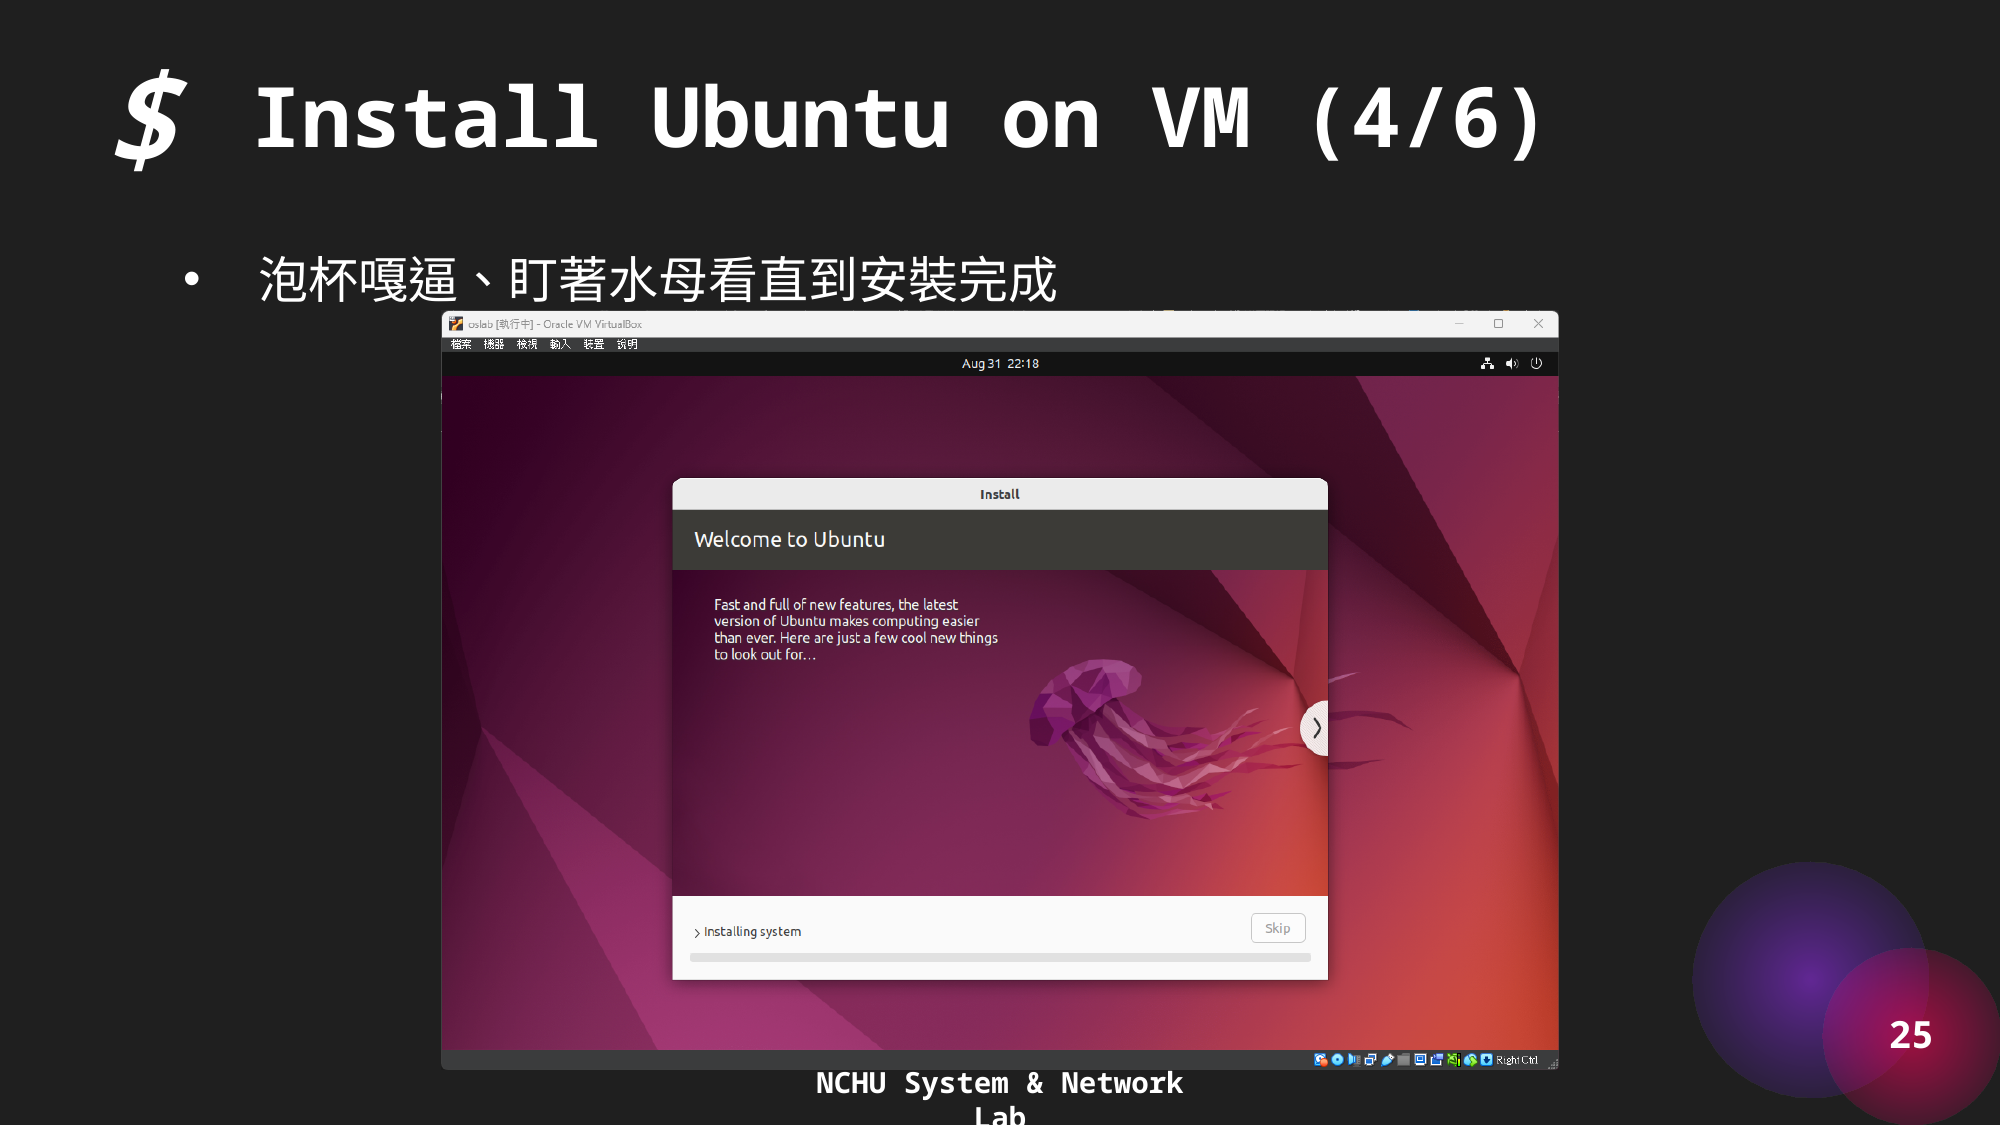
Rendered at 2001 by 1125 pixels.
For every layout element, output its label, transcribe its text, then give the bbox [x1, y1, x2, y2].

title Install Ubuntu on VM (4/6) [236, 13, 1745, 216]
text_box [1691, 860, 1926, 1099]
picture [441, 310, 1559, 1070]
text_box NCHU System & Network Lab [770, 1070, 1229, 1125]
text_box 25 [1821, 946, 2000, 1125]
text_box $ [43, 32, 237, 197]
text_box 泡杯嘎逼、盯著水母看直到安裝完成 [168, 222, 1832, 316]
